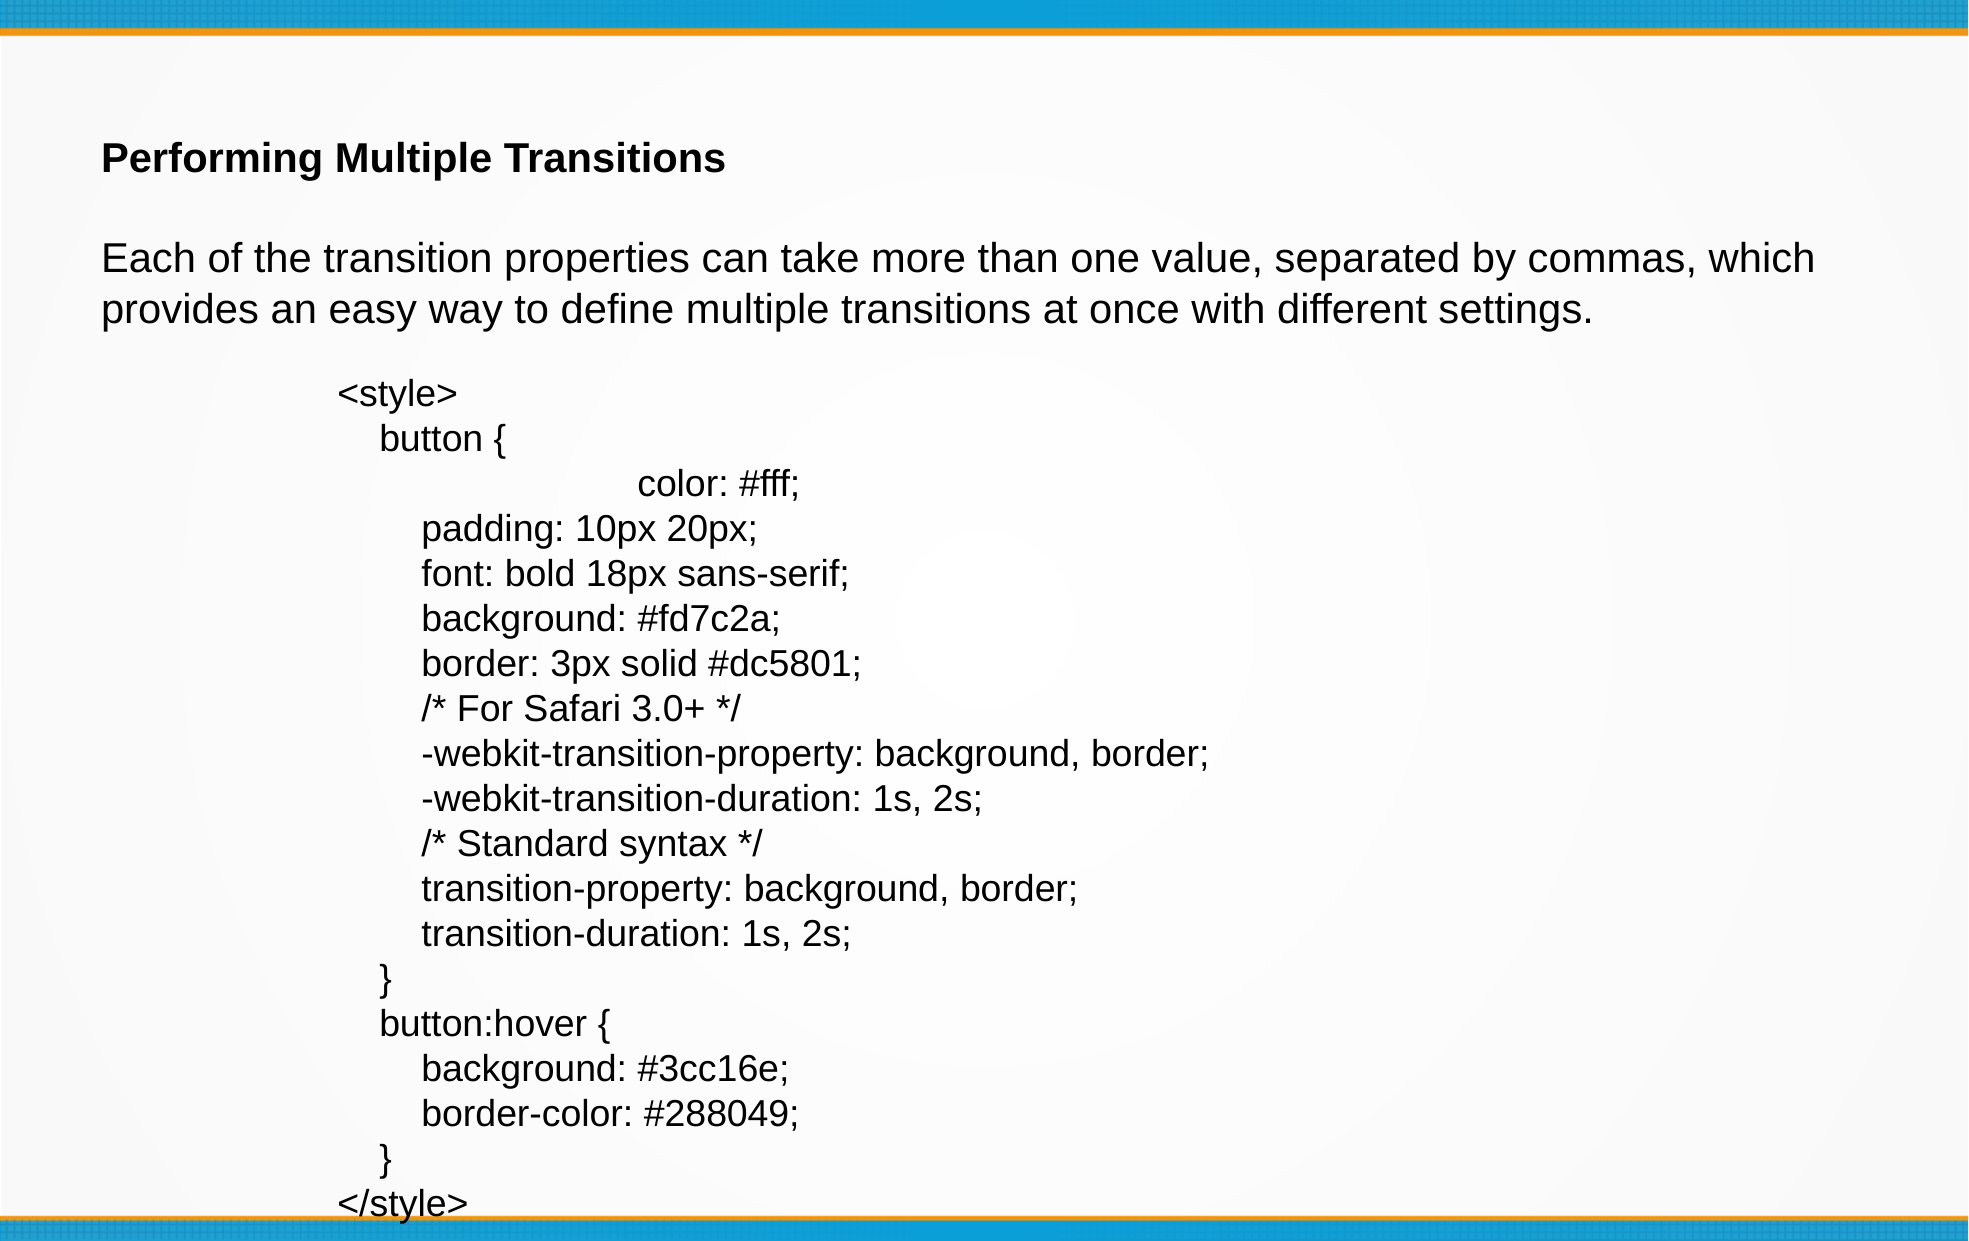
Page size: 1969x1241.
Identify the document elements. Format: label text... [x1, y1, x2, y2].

text_box Performing Multiple Transitions Each of the transition properties can take more than one value, separated by commas, which provides an easy way to define multiple transitions at once with different settings. [86, 123, 1918, 339]
picture [0, 0, 1969, 1241]
text_box <style> button { color: #fff; padding: 10px 20px; font: bold 18px sans-serif; background: #fd7c2a; border: 3px solid #dc5801; /* For Safari 3.0+ */ -webkit-transition-property: background, border; -webkit-transition-duration: 1s, 2s; /* Standard syntax */ transition-property: background, border; transition-duration: 1s, 2s; } button:hover { background: #3cc16e; border-color: #288049; } </style> [322, 361, 1307, 1232]
